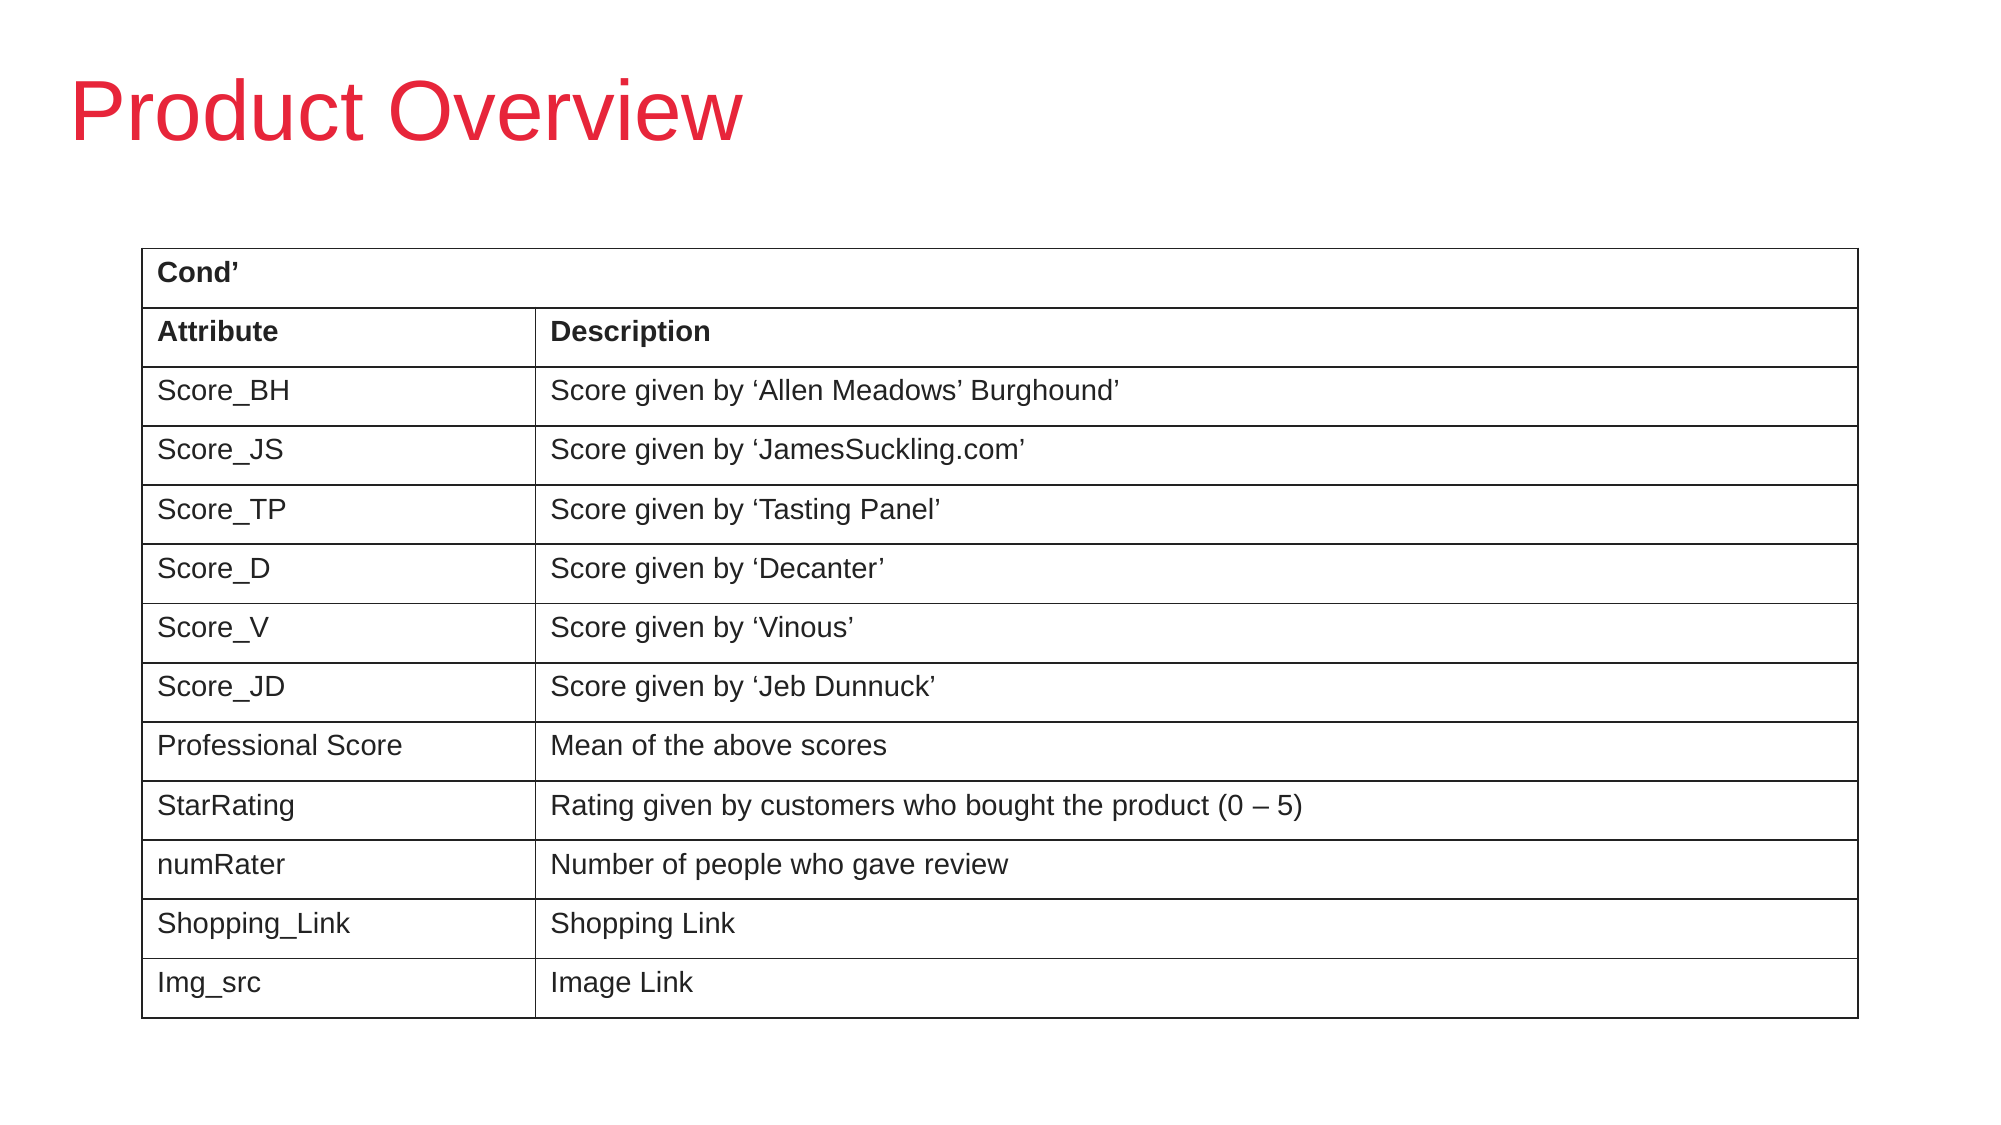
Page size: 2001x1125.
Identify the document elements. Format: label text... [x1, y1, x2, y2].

table_header Cond’ [143, 249, 1857, 307]
table_cell Image Link [536, 959, 1857, 1017]
table_cell Number of people who gave review [536, 841, 1857, 898]
table_cell Score_JD [143, 664, 535, 721]
table_cell Score given by ‘Allen Meadows’ Burghound’ [536, 368, 1857, 425]
table_cell Attribute [143, 309, 535, 366]
table_cell Professional Score [143, 723, 535, 780]
table_cell Shopping Link [536, 900, 1857, 958]
table_cell Score_V [143, 604, 535, 662]
table_cell Shopping_Link [143, 900, 535, 958]
table_cell Score given by ‘Jeb Dunnuck’ [536, 664, 1857, 721]
table_cell Score_JS [143, 427, 535, 484]
table_cell Rating given by customers who bought the product (0 – 5) [536, 782, 1857, 839]
table_cell Mean of the above scores [536, 723, 1857, 780]
table_cell Img_src [143, 959, 535, 1017]
table_cell Score given by ‘Tasting Panel’ [536, 486, 1857, 543]
table_cell StarRating [143, 782, 535, 839]
table_cell Score_TP [143, 486, 535, 543]
table_cell Score given by ‘Vinous’ [536, 604, 1857, 662]
table_cell Score_BH [143, 368, 535, 425]
table_cell Score given by ‘Decanter’ [536, 545, 1857, 603]
table_cell Description [536, 309, 1857, 366]
title Product Overview [62, 67, 1938, 152]
table_cell Score_D [143, 545, 535, 603]
table_cell Score given by ‘JamesSuckling.com’ [536, 427, 1857, 484]
table_cell numRater [143, 841, 535, 898]
